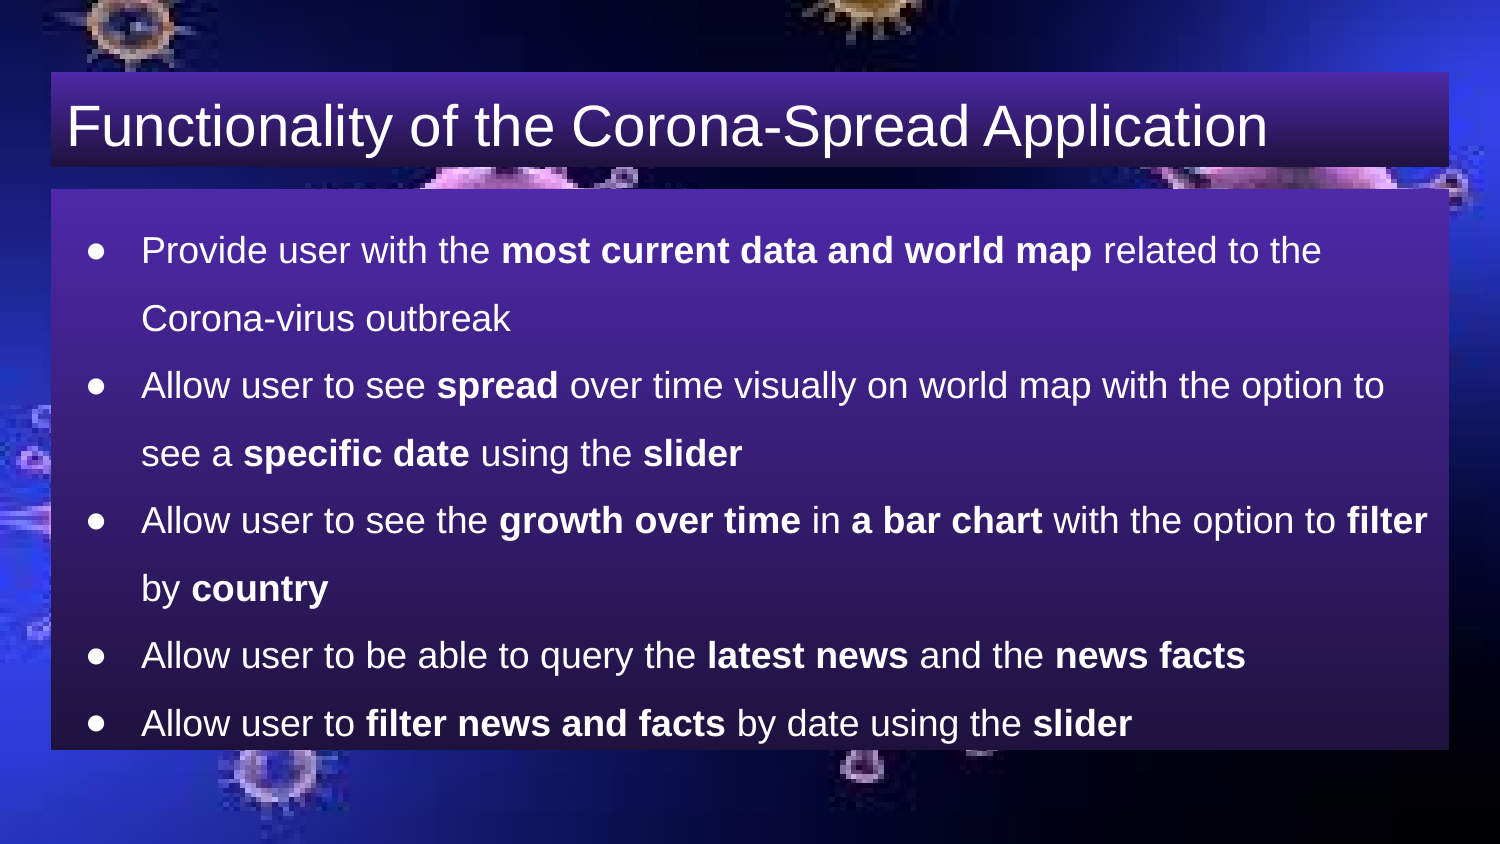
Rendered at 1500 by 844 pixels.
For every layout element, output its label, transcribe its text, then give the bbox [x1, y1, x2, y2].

picture [0, 0, 1500, 844]
list Provide user with the most current data and world map related to the Corona-virus outbreak Allow user to see spread over time visually on world map with the option to see a specific date using the slider Allow user to see the growth over time in a bar chart with the option to filter by country Allow user to be able to query the latest news and the news facts Allow user to filter news and facts by date using the slider [51, 189, 1449, 750]
title Functionality of the Corona-Spread Application [51, 72, 1449, 167]
